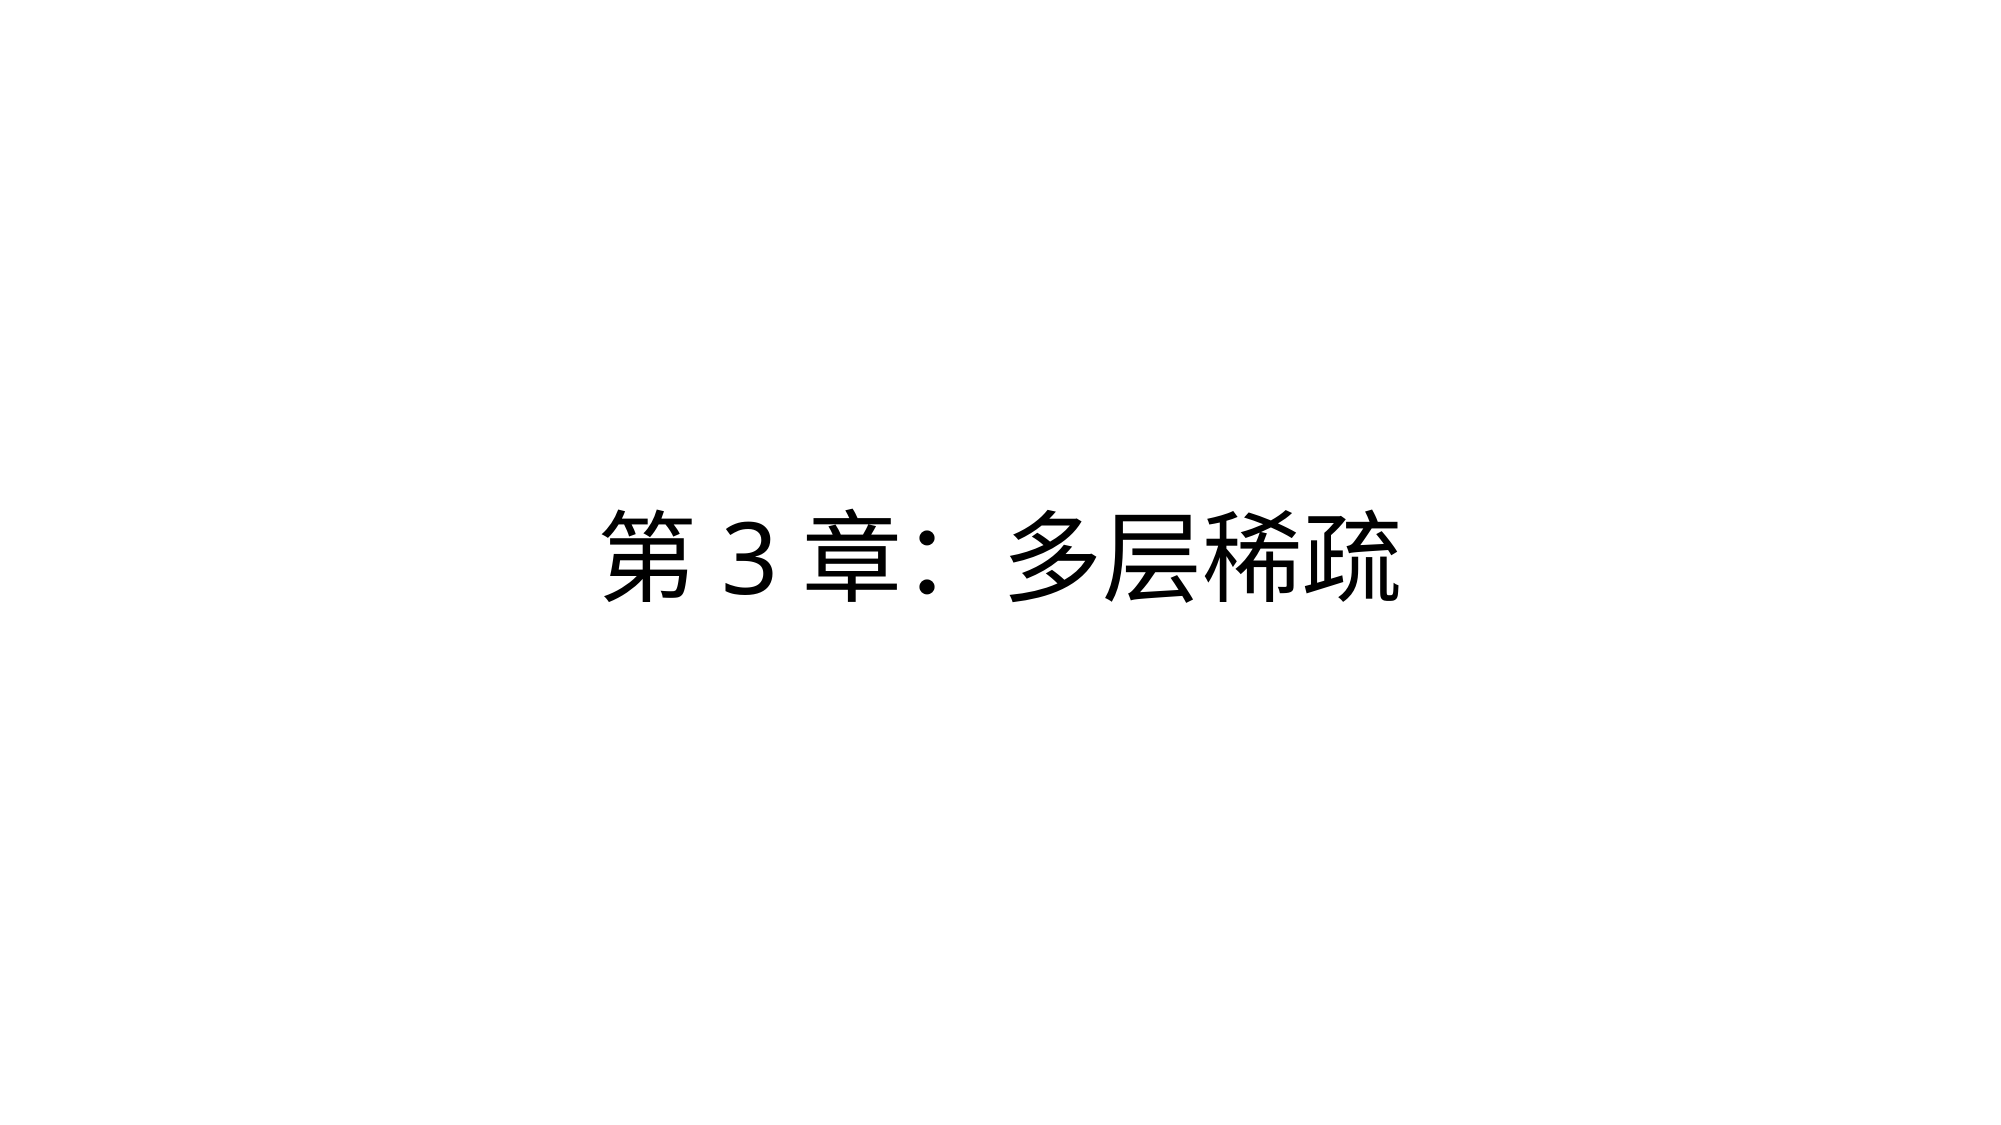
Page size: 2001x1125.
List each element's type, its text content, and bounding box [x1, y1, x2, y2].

title 第3章：多层稀疏 [137, 453, 1863, 672]
